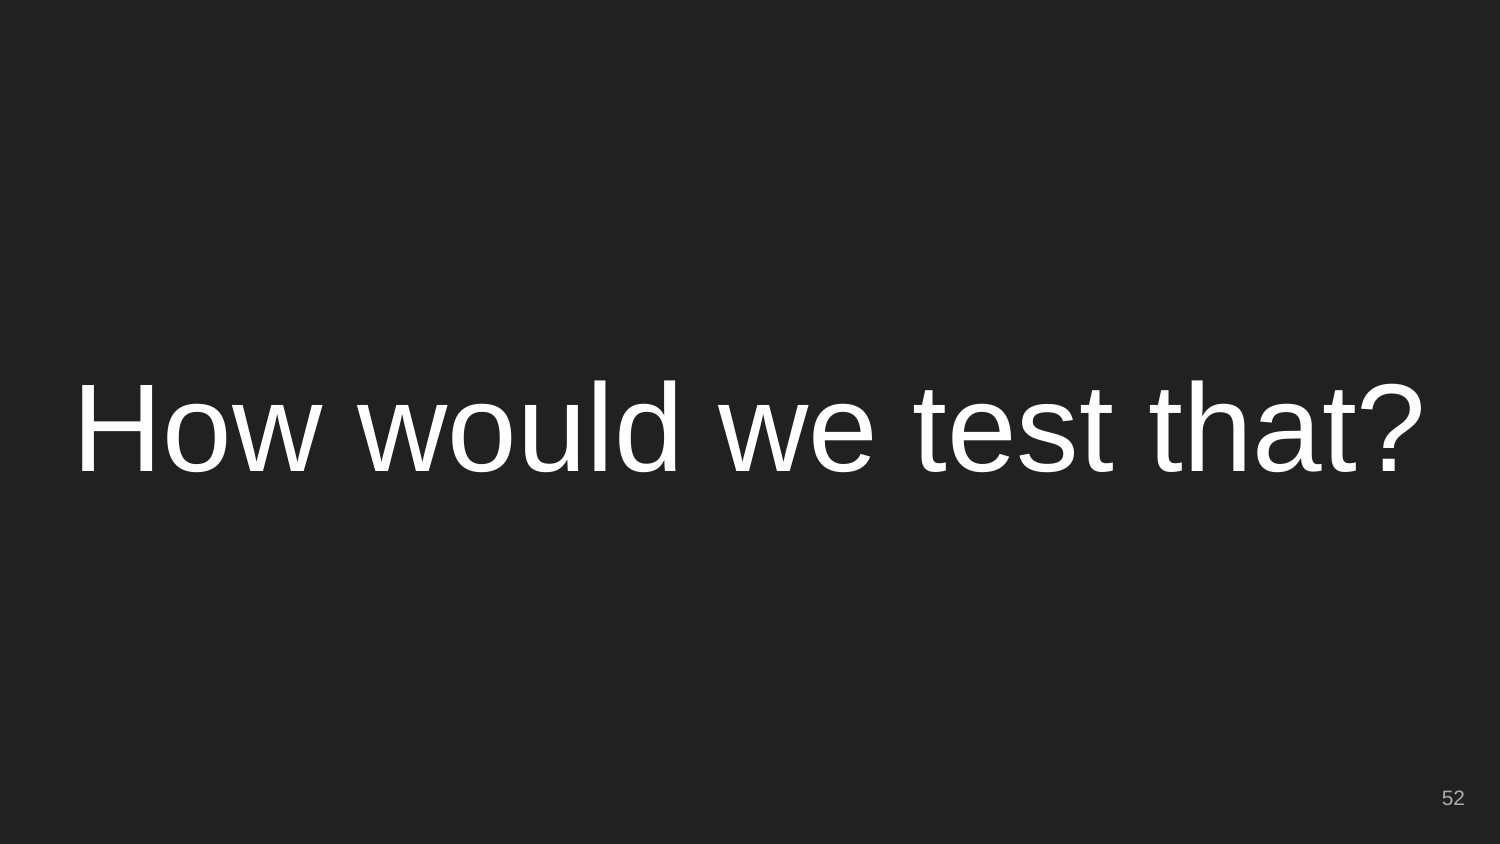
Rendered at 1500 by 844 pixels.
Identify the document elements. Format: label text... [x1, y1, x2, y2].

slide_number ‹#› [1389, 764, 1480, 830]
title How would we test that? [51, 352, 1449, 491]
